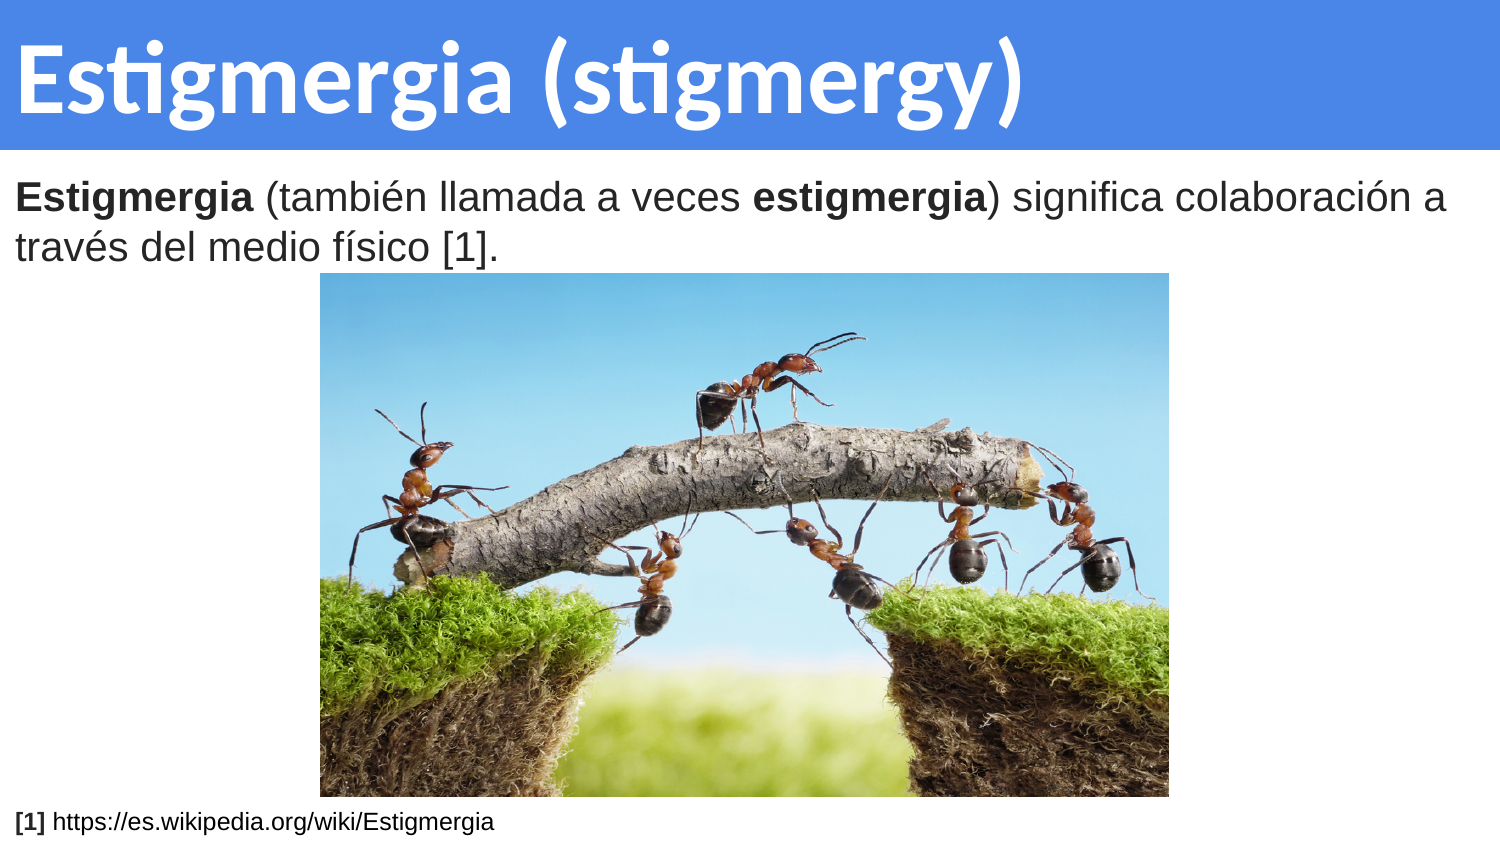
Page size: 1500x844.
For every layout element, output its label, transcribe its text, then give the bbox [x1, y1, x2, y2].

text_box [1] https://es.wikipedia.org/wiki/Estigmergia [0, 796, 1102, 844]
title Estigmergia (stigmergy) [0, 0, 1500, 150]
text_box Estigmergia (también llamada a veces estigmergia) significa colaboración a través del medio físico [1]. [0, 150, 1500, 290]
picture [320, 273, 1170, 797]
